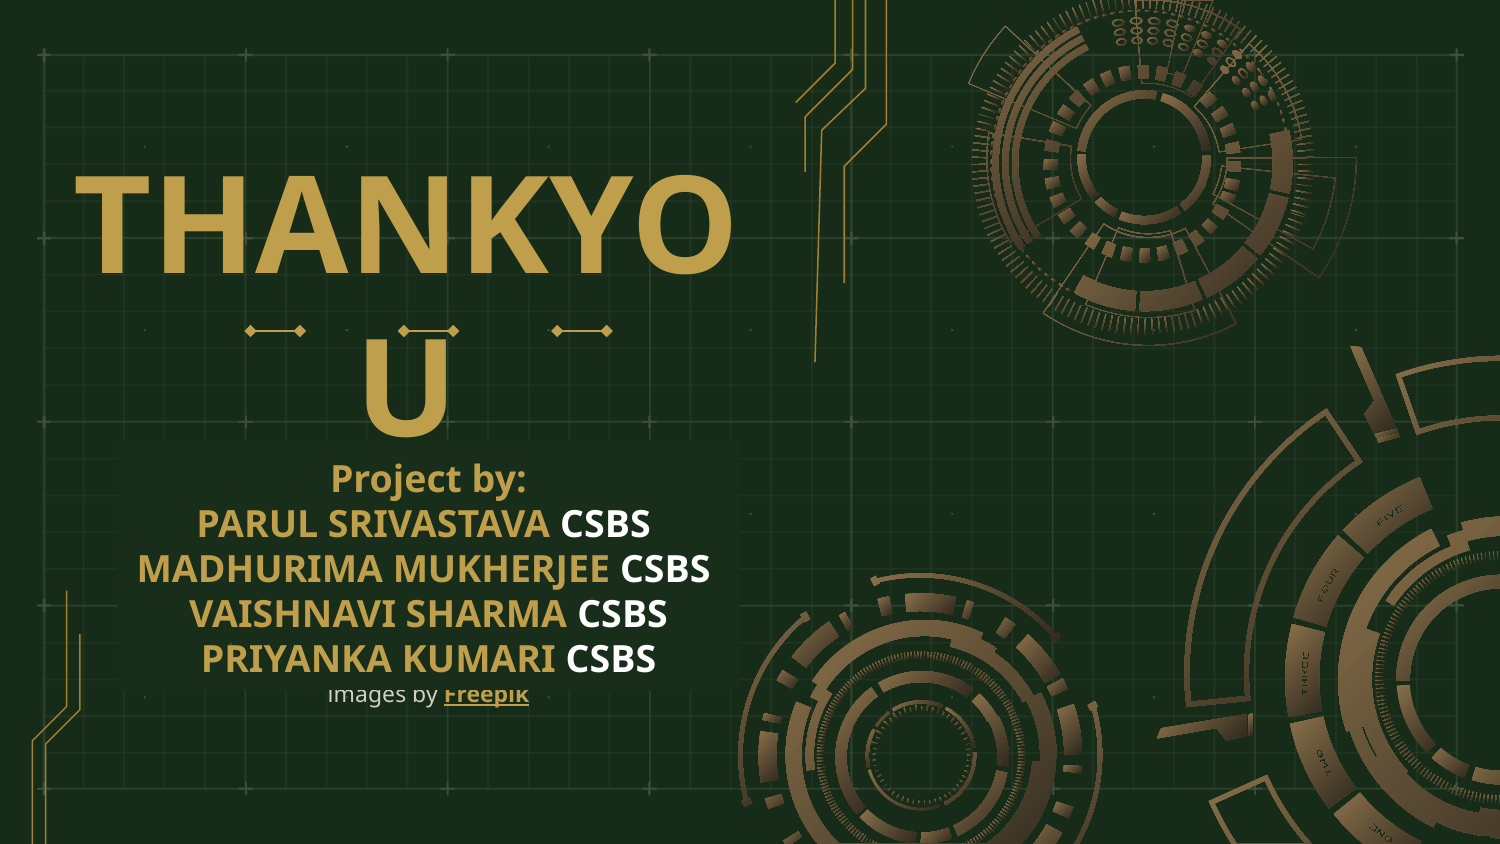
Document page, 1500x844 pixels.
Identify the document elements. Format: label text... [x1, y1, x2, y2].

subtitle Project by: PARUL SRIVASTAVA CSBS MADHURIMA MUKHERJEE CSBS VAISHNAVI SHARMA CSBS PRIYANKA KUMARI CSBS [118, 440, 740, 690]
title THANKYOU [13, 123, 800, 309]
